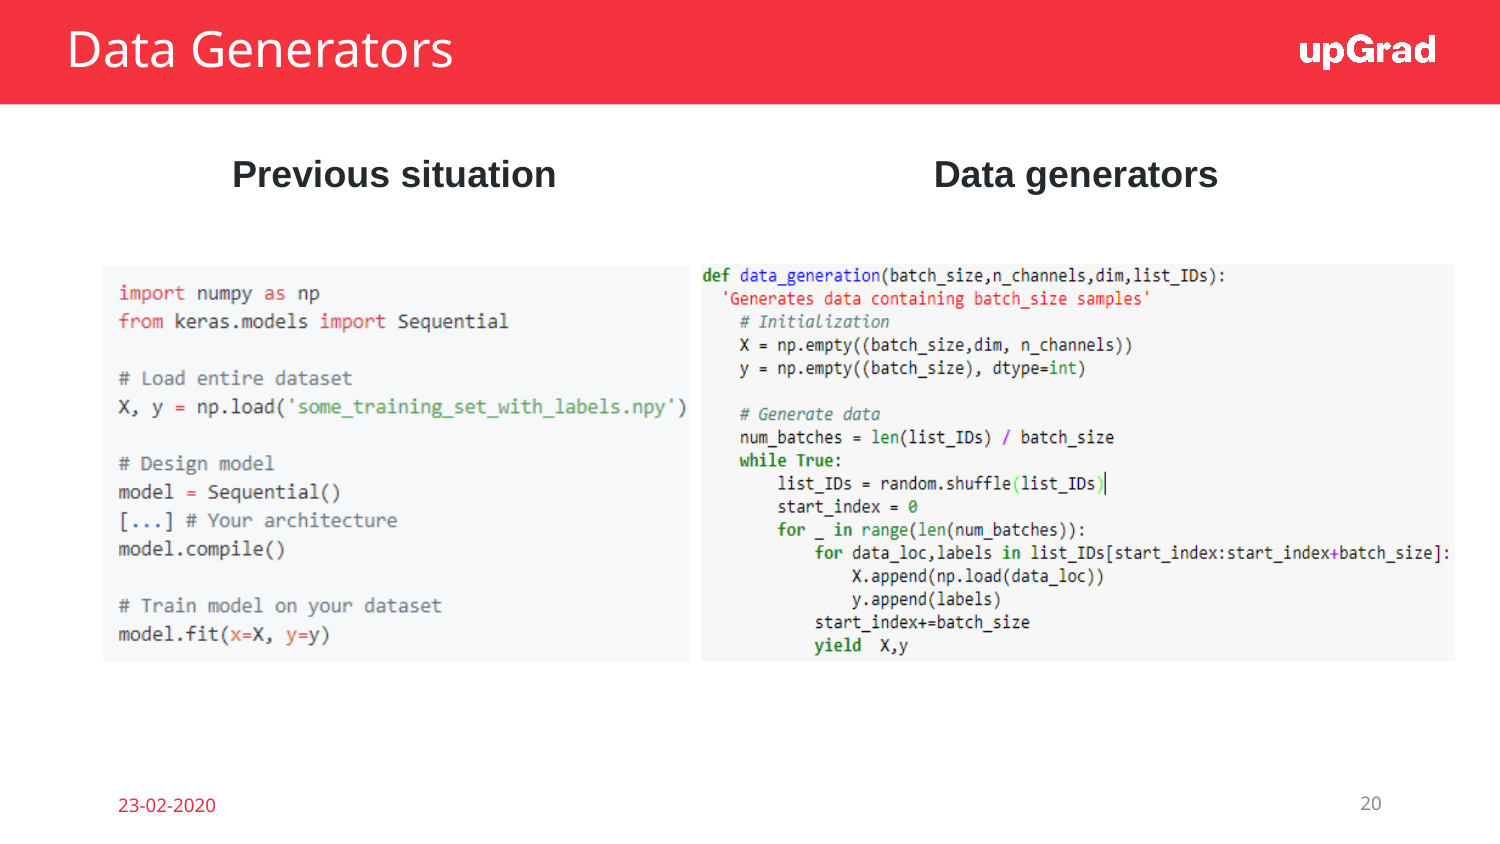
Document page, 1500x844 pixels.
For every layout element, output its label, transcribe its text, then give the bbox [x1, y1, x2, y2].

picture [102, 264, 690, 662]
title Data Generators [51, 20, 1268, 83]
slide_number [103, 782, 441, 827]
text_box Data generators [918, 142, 1238, 204]
picture [1300, 34, 1435, 70]
slide_number ‹#› [1059, 782, 1397, 827]
text_box Previous situation [217, 142, 576, 204]
picture [701, 264, 1455, 661]
